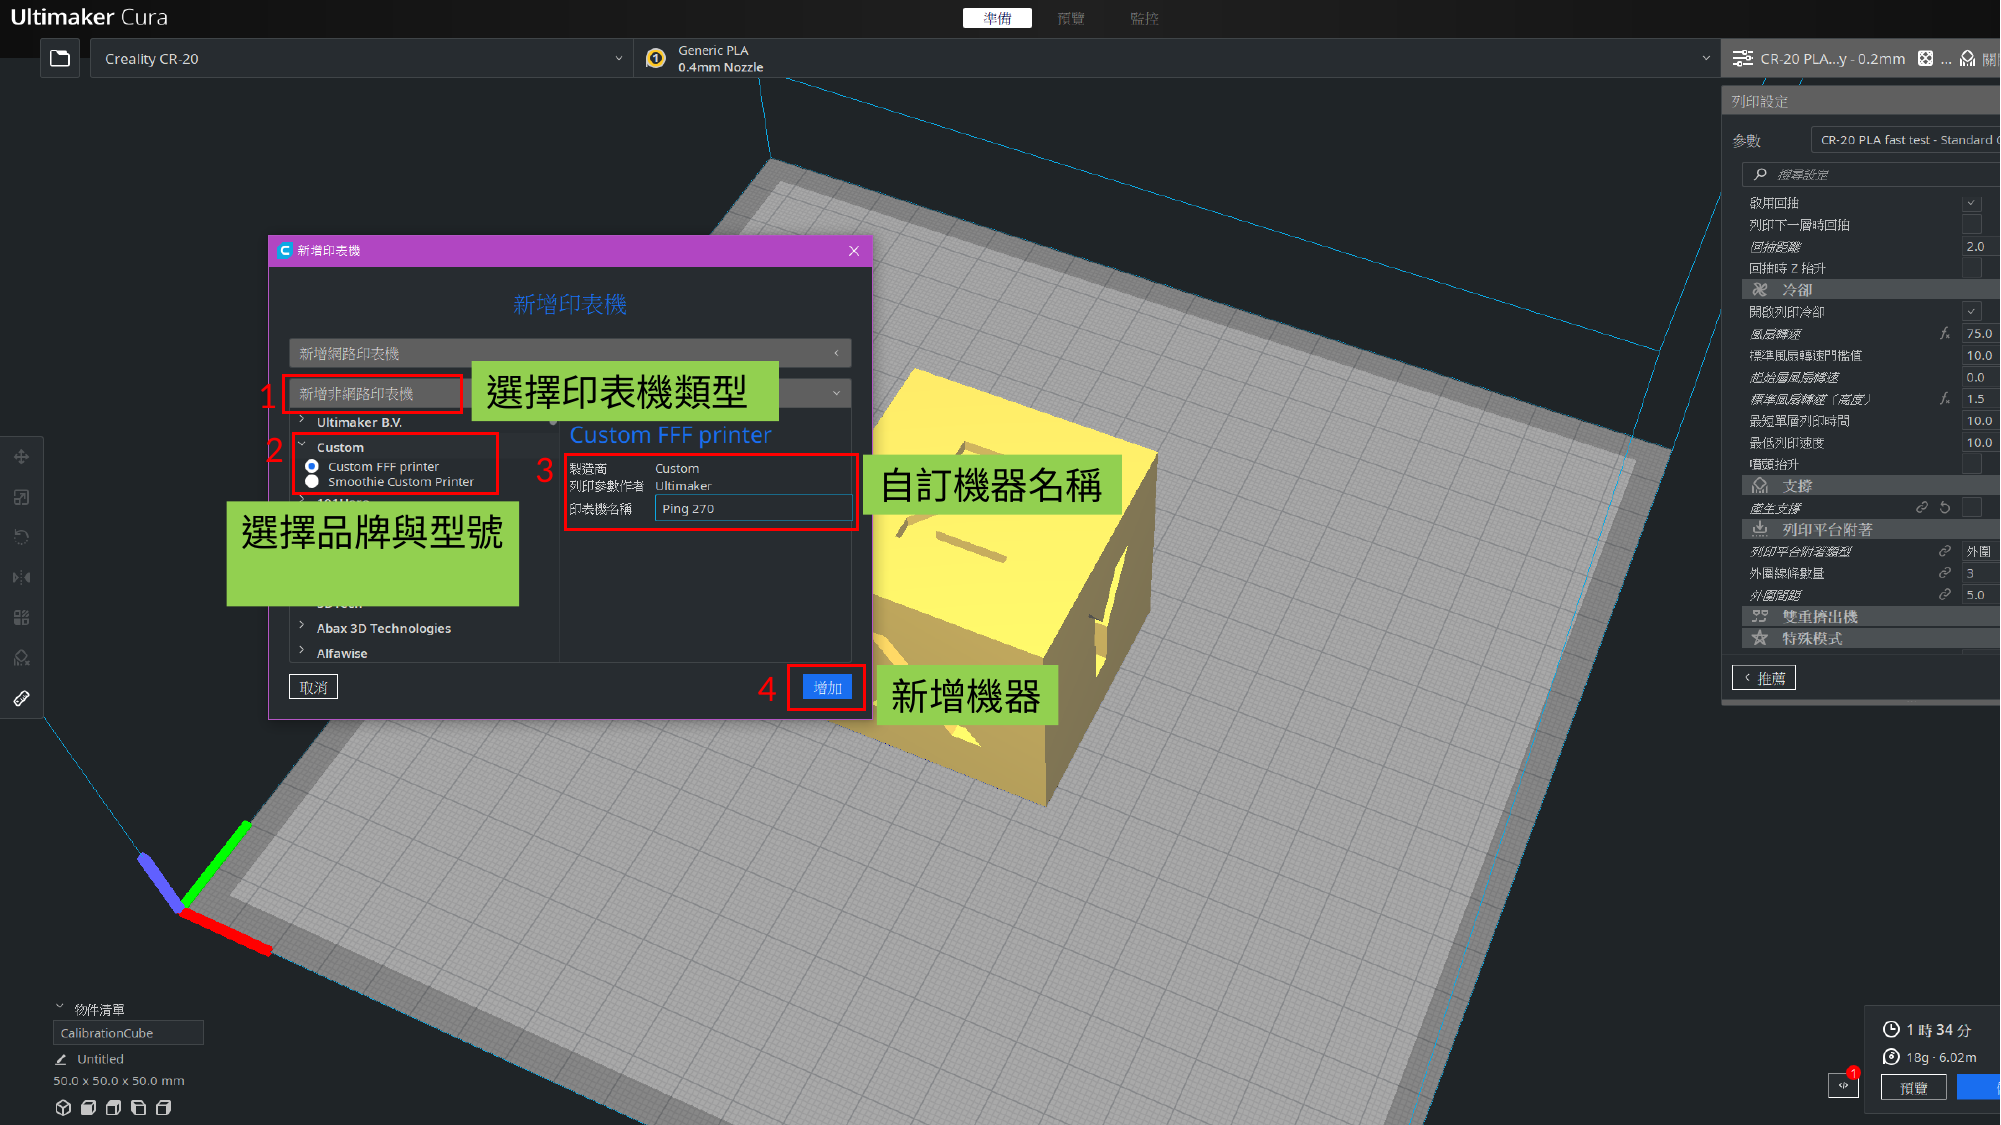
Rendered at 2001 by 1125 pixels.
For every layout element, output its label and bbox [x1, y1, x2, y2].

text_box [742, 656, 865, 719]
picture [0, 0, 2000, 1125]
